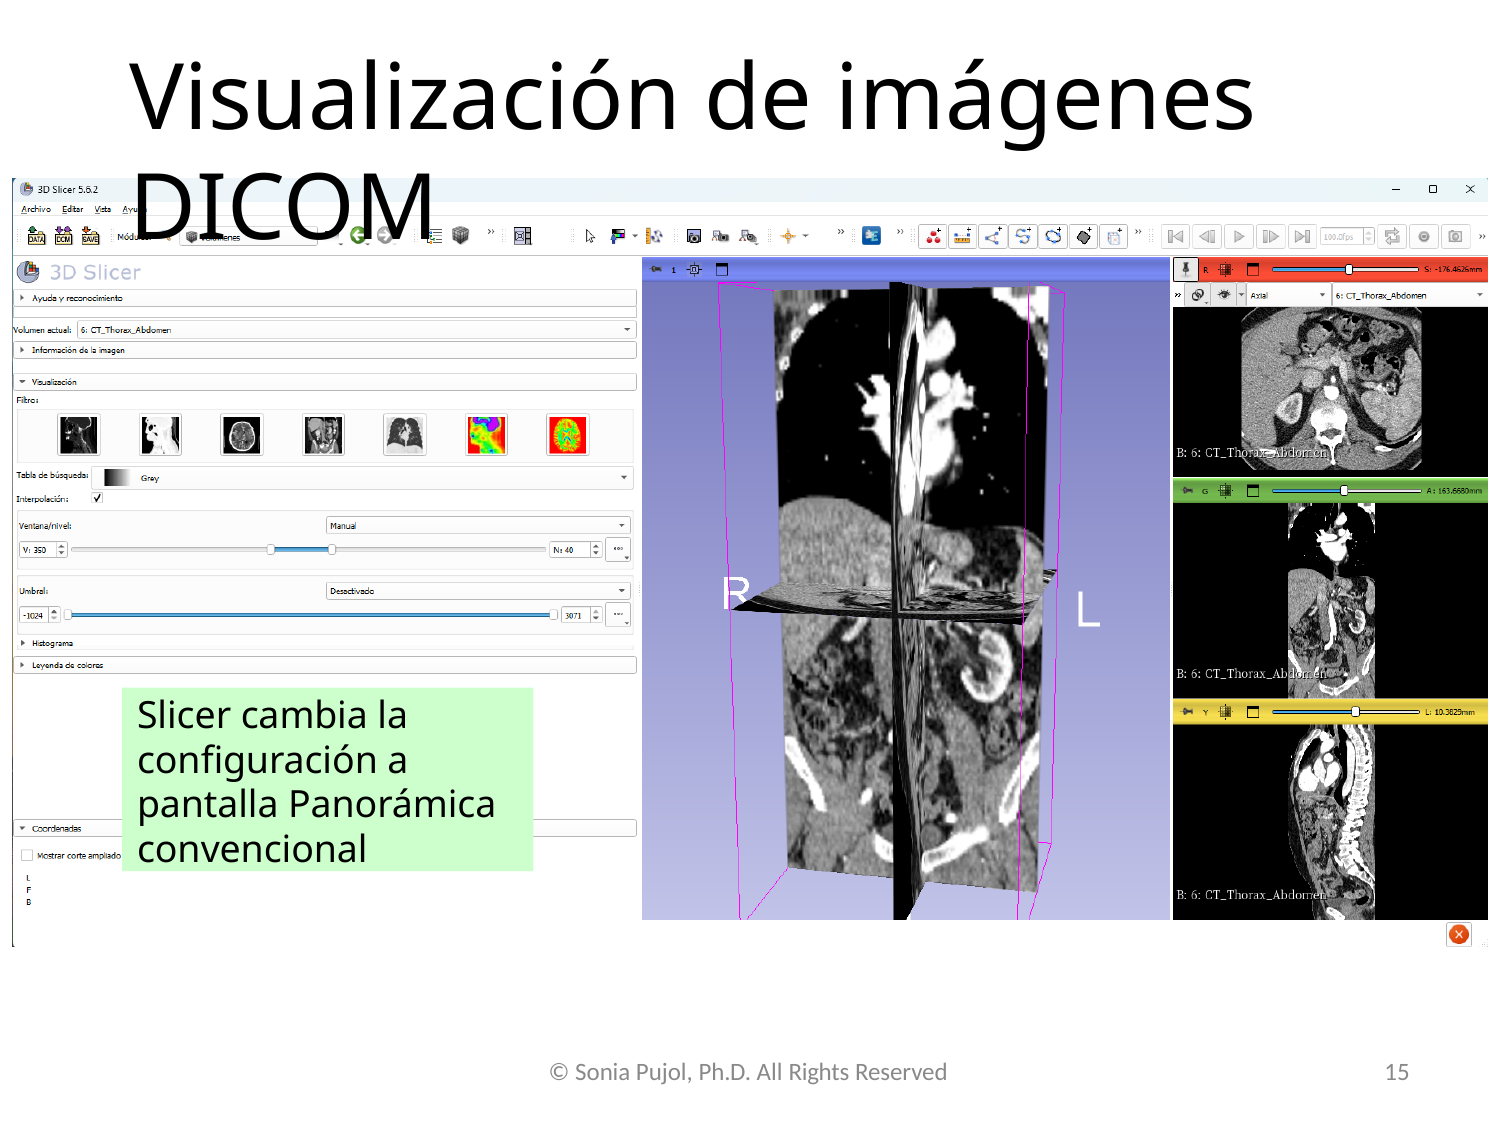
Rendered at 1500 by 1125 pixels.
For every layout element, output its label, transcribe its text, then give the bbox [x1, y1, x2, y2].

picture [12, 178, 1488, 947]
footer © Sonia Pujol, Ph.D. All Rights Reserved [546, 1054, 954, 1125]
slide_number 15 [1378, 1054, 1417, 1125]
title Visualización de imágenes DICOM [127, 35, 1416, 177]
